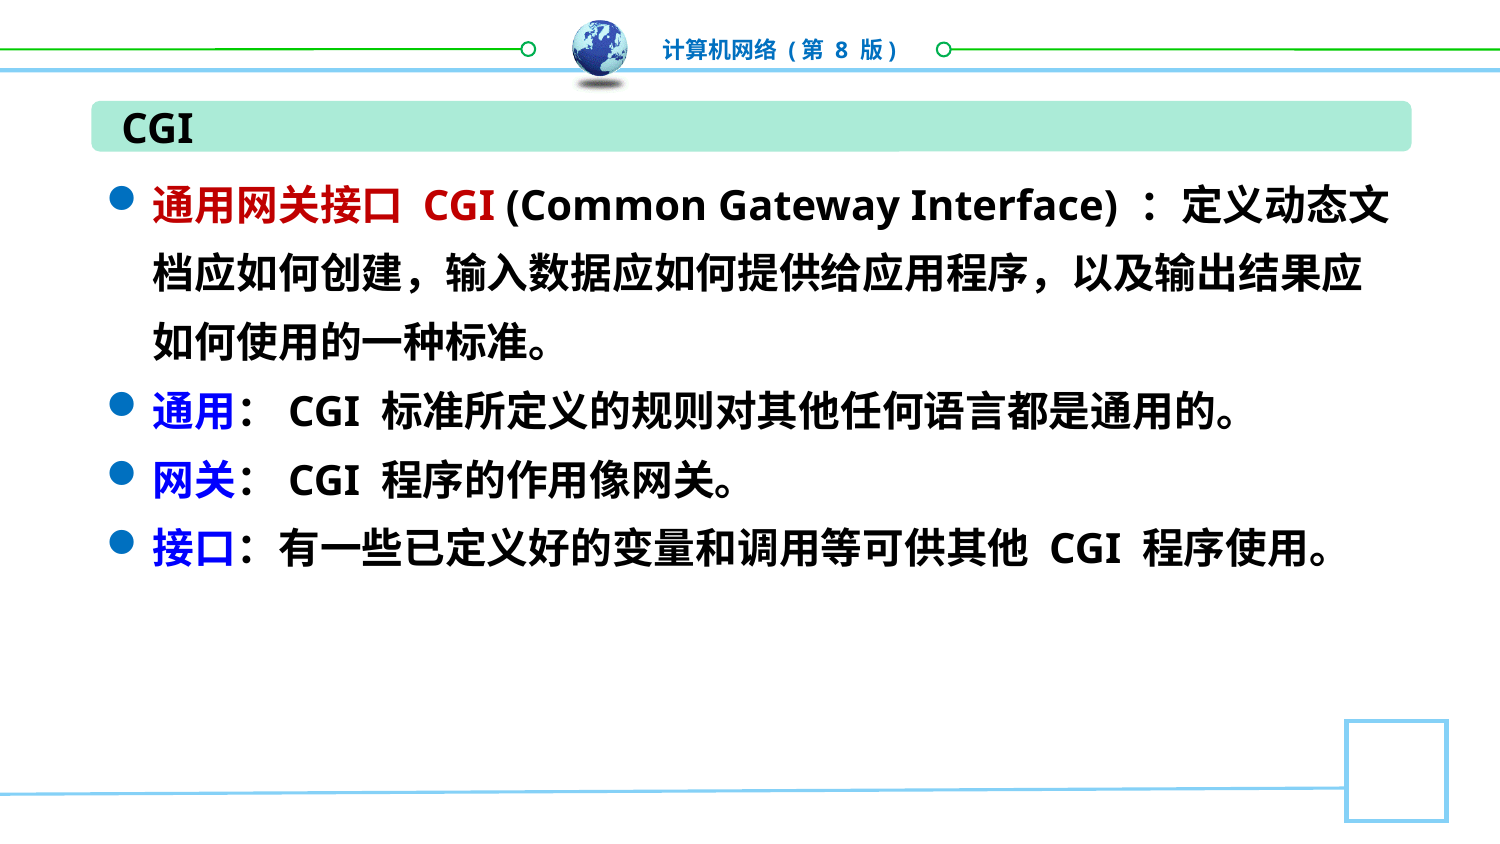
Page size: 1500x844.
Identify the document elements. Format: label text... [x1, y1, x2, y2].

picture [570, 18, 629, 94]
text_box [91, 100, 106, 152]
text_box CGI [106, 93, 209, 159]
text_box [209, 100, 1412, 152]
text_box 通用网关接口 CGI (Common Gateway Interface) ：定义动态文档应如何创建，输入数据应如何提供给应用程序，以及输出结果应如何使用的一种标准。 通用：CGI 标准所定义的规则对其他任何语言都是通用的。 网关：CGI 程序的作用像网关。 接口：有一些已定义好的变量和调用等可供其他 CGI 程序使用。 [91, 152, 1412, 580]
